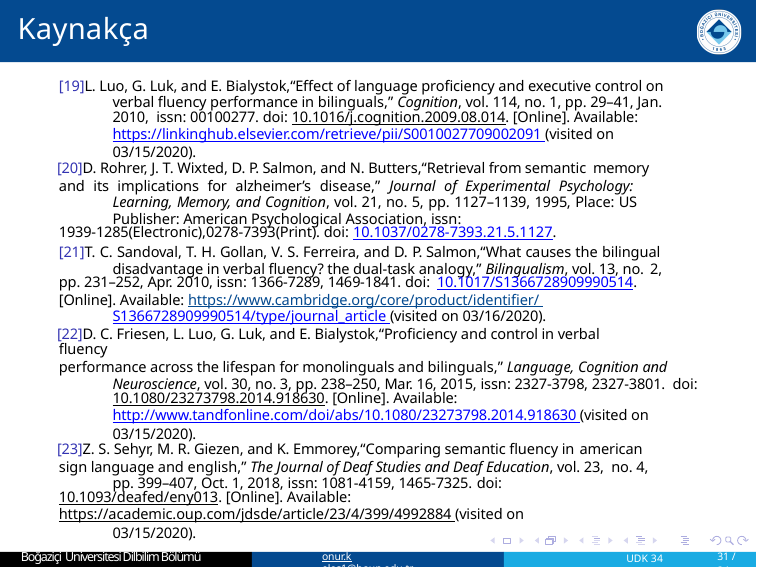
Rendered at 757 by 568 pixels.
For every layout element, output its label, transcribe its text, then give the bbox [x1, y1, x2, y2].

picture [696, 9, 742, 55]
text_box [19]L. Luo, G. Luk, and E. Bialystok,“Effect of language proficiency and executive control on verbal fluency performance in bilinguals,” Cognition, vol. 114, no. 1, pp. 29–41, Jan. 2010, issn: 00100277. doi: 10.1016/j.cognition.2009.08.014. [Online]. Available: https://linkinghub.elsevier.com/retrieve/pii/S0010027709002091 (visited on 03/15/2020). [20]D. Rohrer, J. T. Wixted, D. P. Salmon, and N. Butters,“Retrieval from semantic memory and its implications for alzheimer’s disease,” Journal of Experimental Psychology: Learning, Memory, and Cognition, vol. 21, no. 5, pp. 1127–1139, 1995, Place: US Publisher: American Psychological Association, issn: 1939-1285(Electronic),0278-7393(Print). doi: 10.1037/0278-7393.21.5.1127. [21]T. C. Sandoval, T. H. Gollan, V. S. Ferreira, and D. P. Salmon,“What causes the bilingual disadvantage in verbal fluency? the dual-task analogy,” Bilingualism, vol. 13, no. 2, pp. 231–252, Apr. 2010, issn: 1366-7289, 1469-1841. doi: 10.1017/S1366728909990514. [Online]. Available: https://www.cambridge.org/core/product/identifier/ S1366728909990514/type/journal_article (visited on 03/16/2020). [22]D. C. Friesen, L. Luo, G. Luk, and E. Bialystok,“Proficiency and control in verbal fluency performance across the lifespan for monolinguals and bilinguals,” Language, Cognition and Neuroscience, vol. 30, no. 3, pp. 238–250, Mar. 16, 2015, issn: 2327-3798, 2327-3801. doi: 10.1080/23273798.2014.918630. [Online]. Available: http://www.tandfonline.com/doi/abs/10.1080/23273798.2014.918630 (visited on 03/15/2020). [23]Z. S. Sehyr, M. R. Giezen, and K. Emmorey,“Comparing semantic fluency in american sign language and english,” The Journal of Deaf Studies and Deaf Education, vol. 23, no. 4, pp. 399–407, Oct. 1, 2018, issn: 1081-4159, 1465-7325. doi: 10.1093/deafed/eny013. [Online]. Available: https://academic.oup.com/jdsde/article/23/4/399/4992884 (visited on 03/15/2020). [56, 74, 700, 542]
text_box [0, 551, 757, 568]
title Kaynakça [15, 7, 233, 105]
